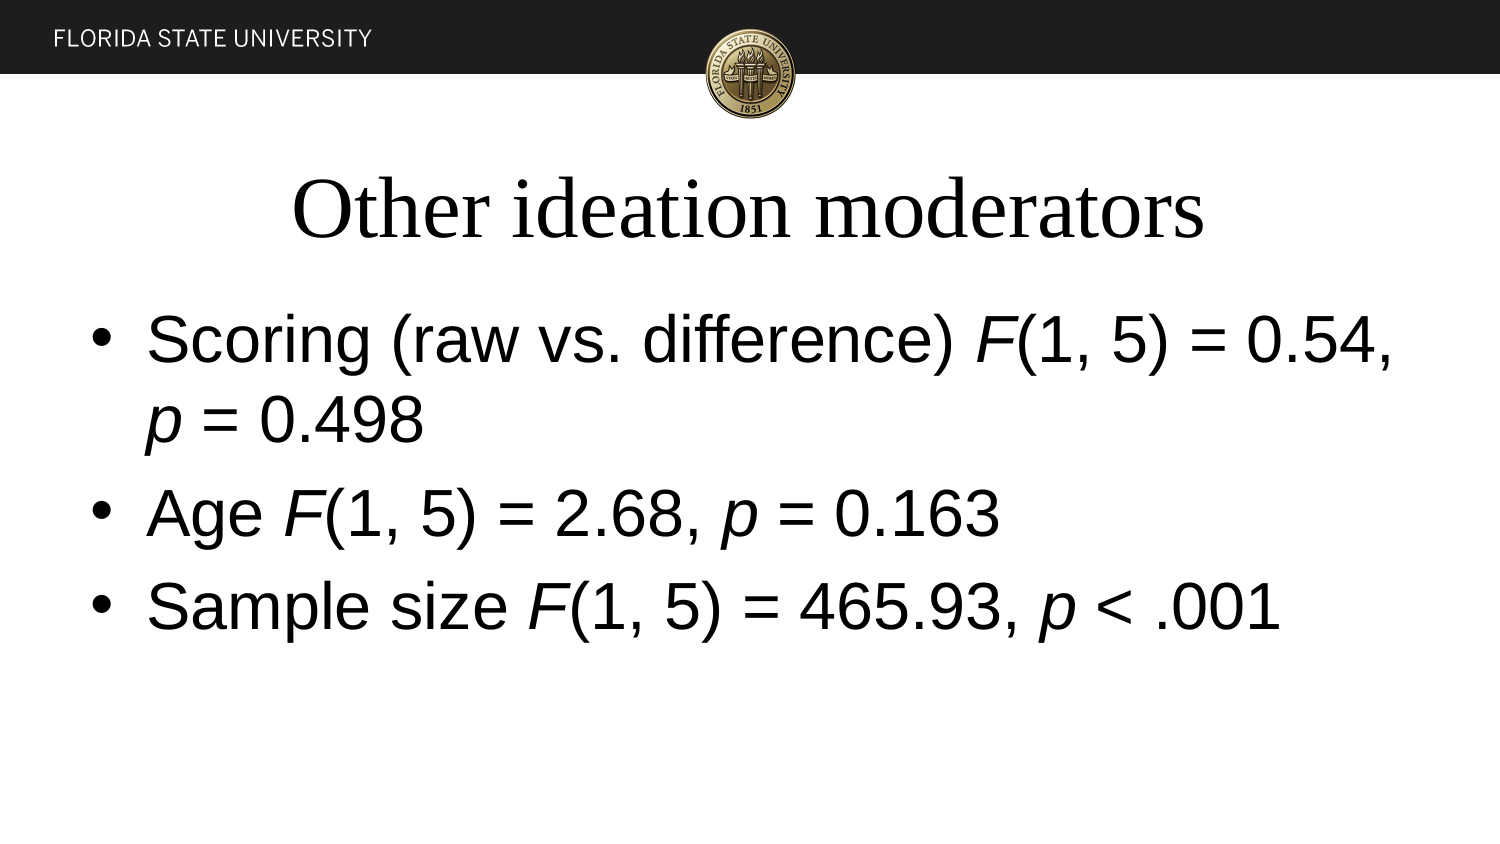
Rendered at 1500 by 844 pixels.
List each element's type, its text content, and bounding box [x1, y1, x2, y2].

picture [0, 0, 1500, 844]
title Other ideation moderators [75, 143, 1425, 263]
list Scoring (raw vs. difference) F(1, 5) = 0.54, p = 0.498 Age F(1, 5) = 2.68, p = 0.163 Sample size F(1, 5) = 465.93, p < .001 [75, 288, 1425, 744]
